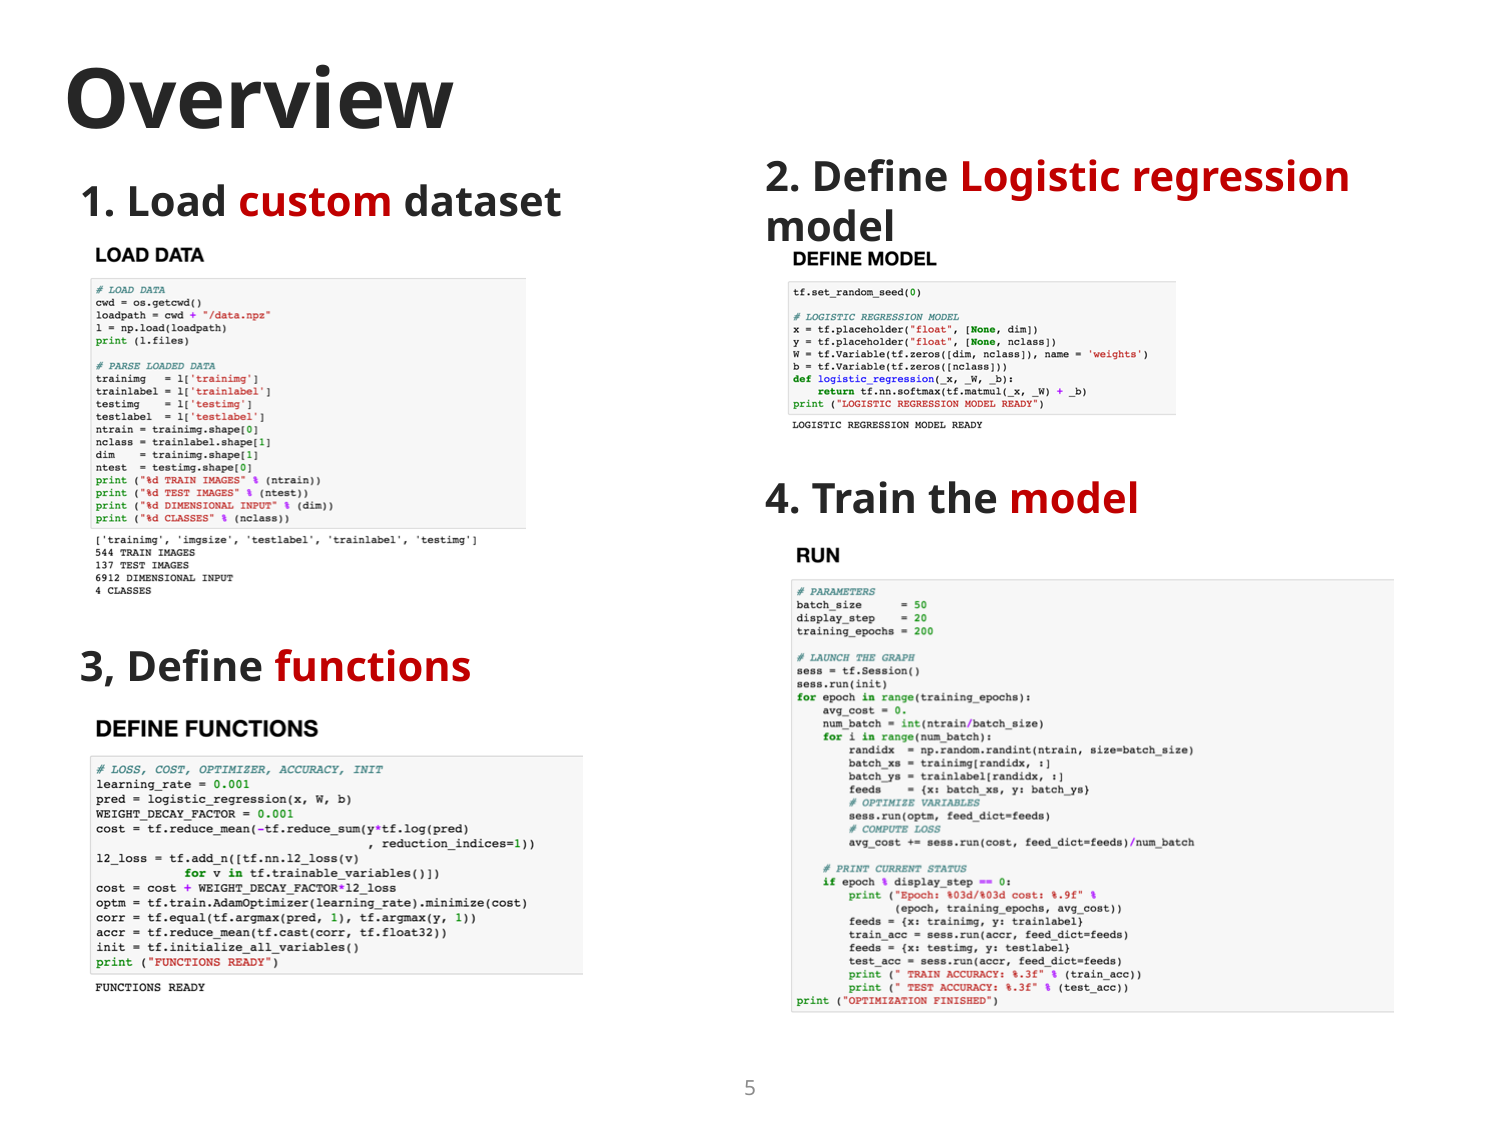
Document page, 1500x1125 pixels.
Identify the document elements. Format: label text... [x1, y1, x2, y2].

text_box 1. Load custom dataset [64, 158, 600, 241]
title Overview [48, 41, 1456, 149]
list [88, 239, 526, 601]
picture [786, 241, 1176, 429]
picture [786, 538, 1394, 1015]
picture [88, 703, 583, 1000]
text_box 3, Define functions [64, 629, 494, 701]
text_box 2. Define Logistic regression model [749, 162, 1500, 238]
text_box 4. Train the model [750, 456, 1329, 539]
slide_number 5 [575, 1058, 925, 1119]
